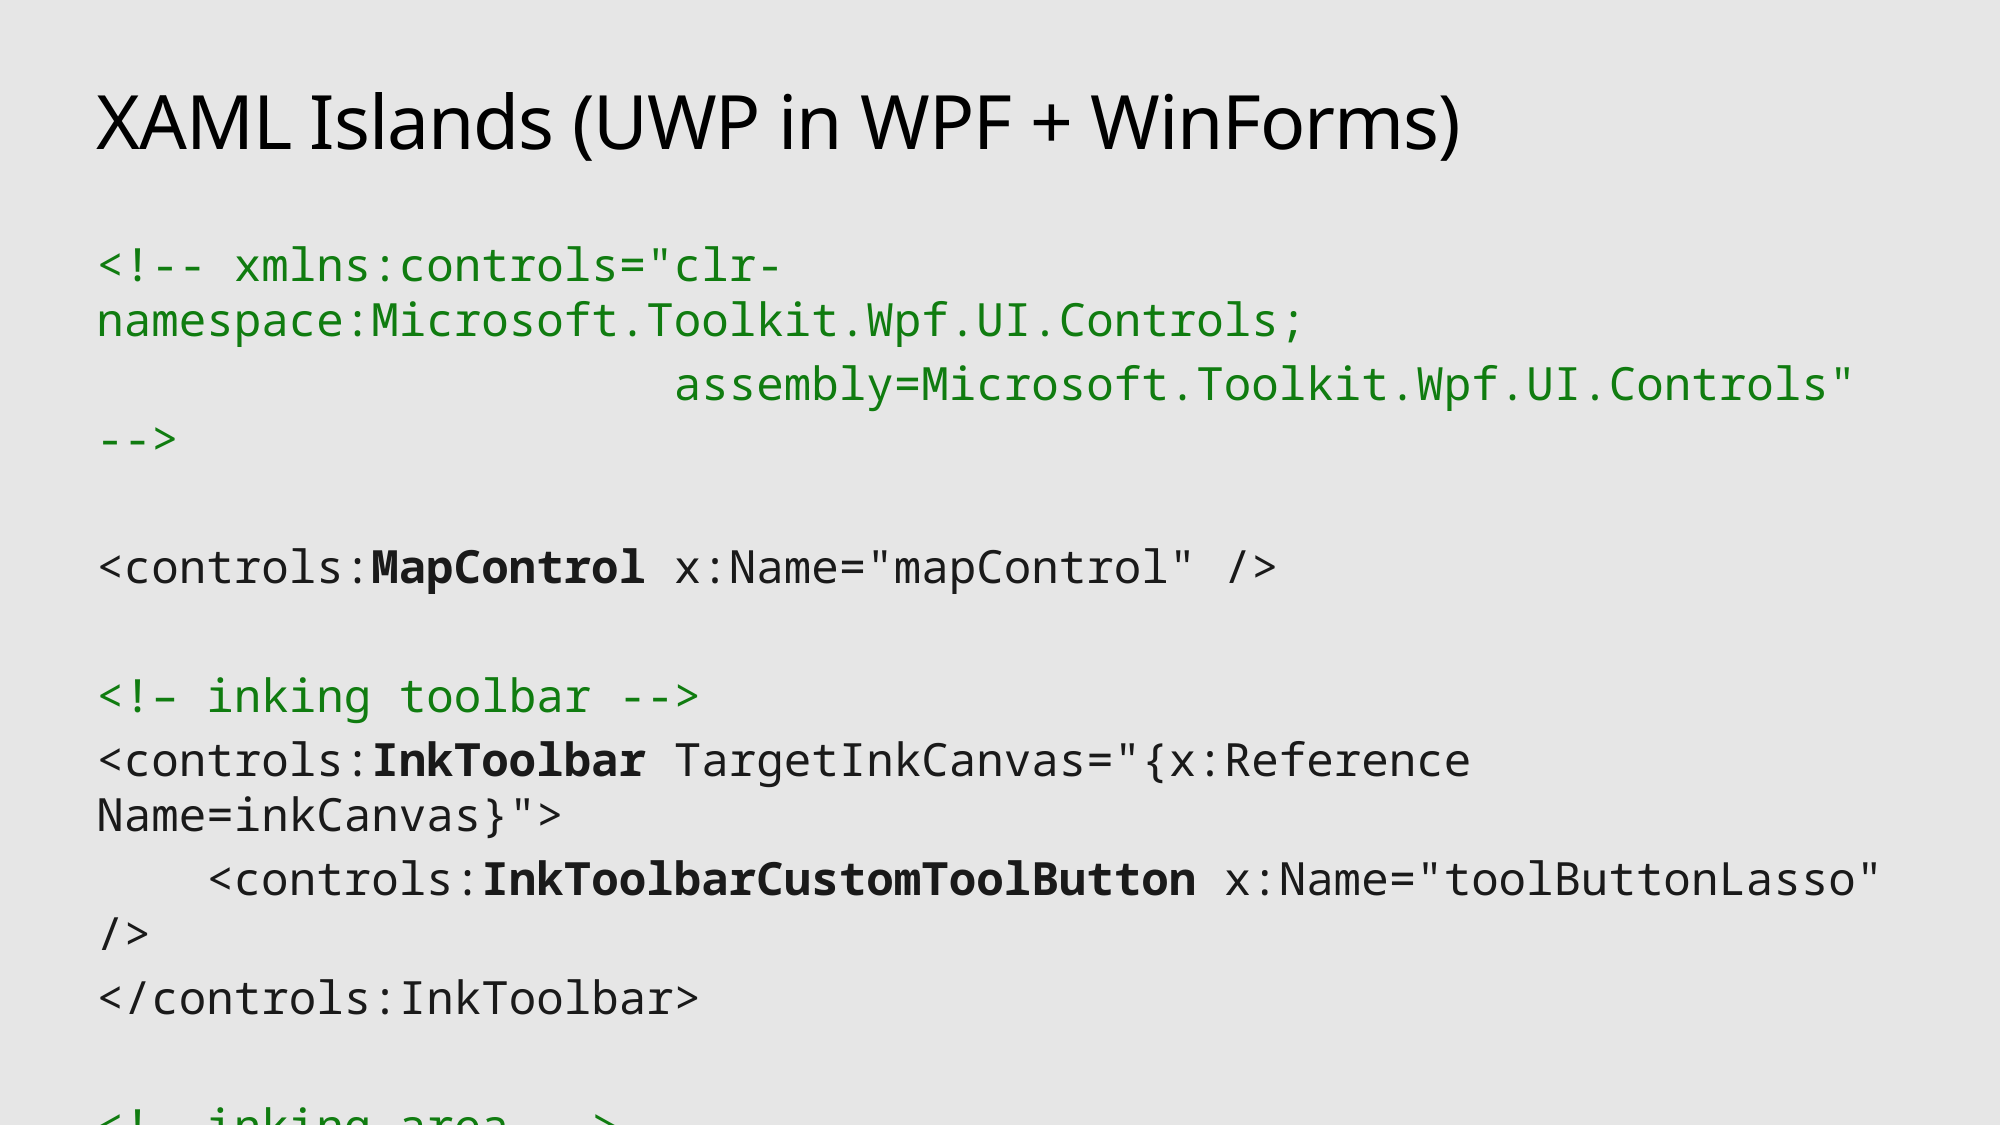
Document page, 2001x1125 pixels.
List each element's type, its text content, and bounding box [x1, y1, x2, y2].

list <!-- xmlns:controls="clr-namespace:Microsoft.Toolkit.Wpf.UI.Controls; assembly=Microsoft.Toolkit.Wpf.UI.Controls" --> <controls:MapControl x:Name="mapControl" /> <!– inking toolbar --> <controls:InkToolbar TargetInkCanvas="{x:Reference Name=inkCanvas}"> <controls:InkToolbarCustomToolButton x:Name="toolButtonLasso" /> </controls:InkToolbar> <!--inking area --> <controls:InkCanvas x:Name="inkCanvas" /> [96, 235, 1904, 1025]
title XAML Islands (UWP in WPF + WinForms) [96, 75, 1904, 166]
